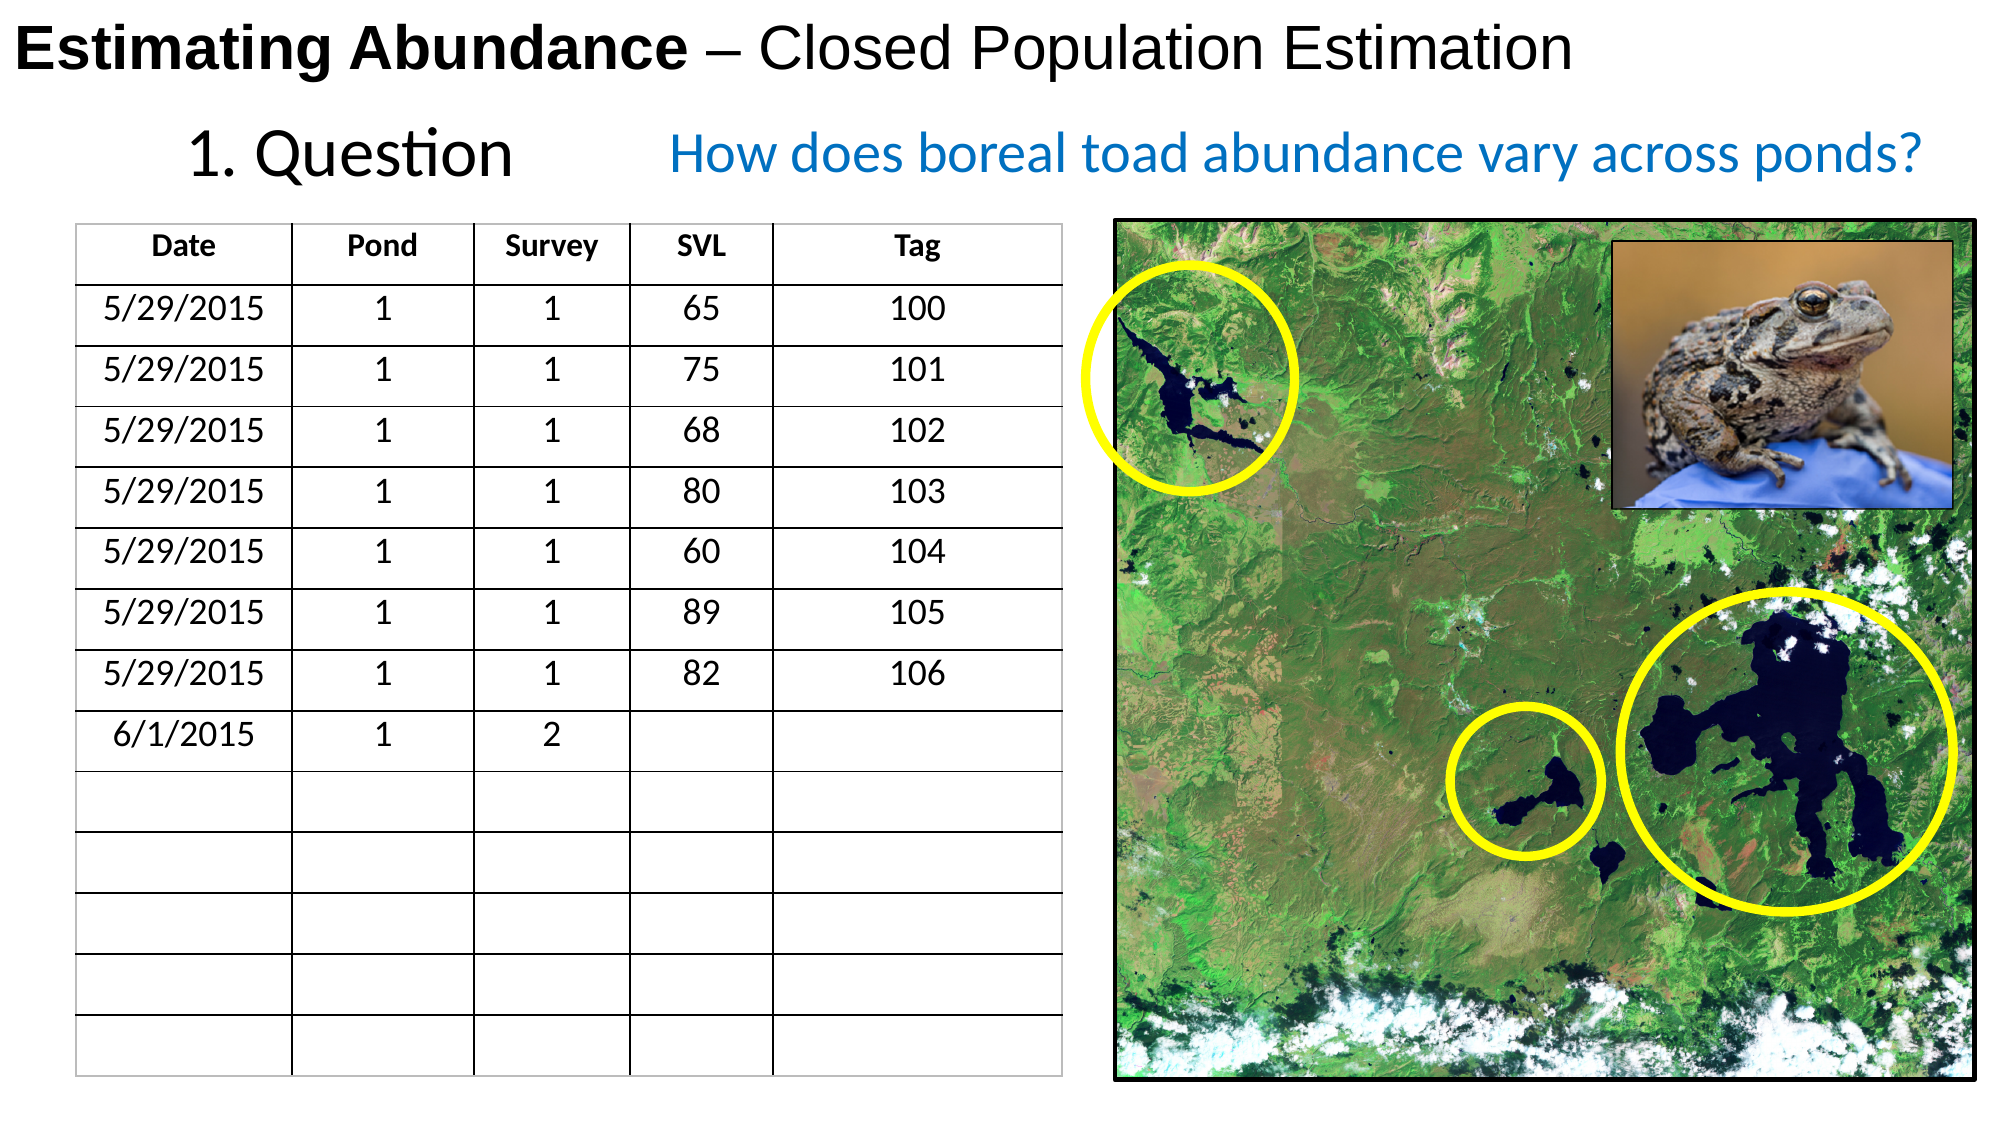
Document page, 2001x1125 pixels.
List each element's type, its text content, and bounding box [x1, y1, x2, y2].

table_cell [631, 955, 772, 1014]
text_box Estimating Abundance – Closed Population Estimation [0, 0, 1707, 90]
table_cell 1 [475, 468, 629, 527]
table_cell [475, 894, 629, 953]
table_cell [77, 1016, 291, 1075]
table_cell 1 [475, 407, 629, 466]
table_cell [293, 1016, 473, 1075]
table_cell [631, 833, 772, 892]
table_cell 65 [631, 286, 772, 345]
table_cell [774, 894, 1061, 953]
table_cell [77, 833, 291, 892]
table_cell 80 [631, 468, 772, 527]
table_cell 105 [774, 590, 1061, 649]
table_cell 5/29/2015 [77, 286, 291, 345]
table_cell [631, 1016, 772, 1075]
table_cell 104 [774, 529, 1061, 588]
table_header SVL [631, 225, 772, 284]
table_cell 5/29/2015 [77, 529, 291, 588]
table_cell 1 [293, 347, 473, 406]
picture [1117, 222, 1973, 1078]
table_cell 106 [774, 651, 1061, 710]
table_cell 100 [774, 286, 1061, 345]
table_cell [293, 833, 473, 892]
table_cell [631, 712, 772, 771]
table_cell [293, 894, 473, 953]
table_cell 82 [631, 651, 772, 710]
table_cell 5/29/2015 [77, 407, 291, 466]
table_cell 5/29/2015 [77, 347, 291, 406]
table_cell 75 [631, 347, 772, 406]
table_cell 5/29/2015 [77, 651, 291, 710]
table_cell 1 [475, 529, 629, 588]
table_cell 1 [293, 529, 473, 588]
table_cell 1 [475, 347, 629, 406]
table_cell 1 [475, 651, 629, 710]
table_cell [631, 894, 772, 953]
table_header Pond [293, 225, 473, 284]
table_cell 1 [293, 286, 473, 345]
table_cell 1 [293, 590, 473, 649]
table_cell 2 [475, 712, 629, 771]
table_cell 103 [774, 468, 1061, 527]
table_cell 5/29/2015 [77, 590, 291, 649]
table_cell [475, 772, 629, 831]
table_cell 68 [631, 407, 772, 466]
text_box 1. Question [170, 98, 559, 199]
table_cell [475, 1016, 629, 1075]
table_cell 89 [631, 590, 772, 649]
table_cell [774, 1016, 1061, 1075]
table_cell 1 [475, 286, 629, 345]
table_cell [631, 772, 772, 831]
table_header Survey [475, 225, 629, 284]
table_cell [77, 772, 291, 831]
text_box How does boreal toad abundance vary across ponds? [654, 106, 1941, 192]
table_header Tag [774, 225, 1061, 284]
table_cell [293, 955, 473, 1014]
table_cell [475, 833, 629, 892]
table_cell 1 [293, 712, 473, 771]
table_cell 6/1/2015 [77, 712, 291, 771]
table_cell [475, 955, 629, 1014]
table_cell 1 [293, 468, 473, 527]
table_cell [774, 772, 1061, 831]
table_cell [774, 955, 1061, 1014]
table_cell 102 [774, 407, 1061, 466]
table_cell 101 [774, 347, 1061, 406]
text_box [1084, 295, 1117, 461]
table_cell [77, 894, 291, 953]
table_cell [293, 772, 473, 831]
table_cell 1 [293, 651, 473, 710]
table_cell [774, 712, 1061, 771]
table_cell 60 [631, 529, 772, 588]
table_cell 1 [293, 407, 473, 466]
table_cell [774, 833, 1061, 892]
table_cell [77, 955, 291, 1014]
table_header Date [77, 225, 291, 284]
table_cell 5/29/2015 [77, 468, 291, 527]
table_cell 1 [475, 590, 629, 649]
